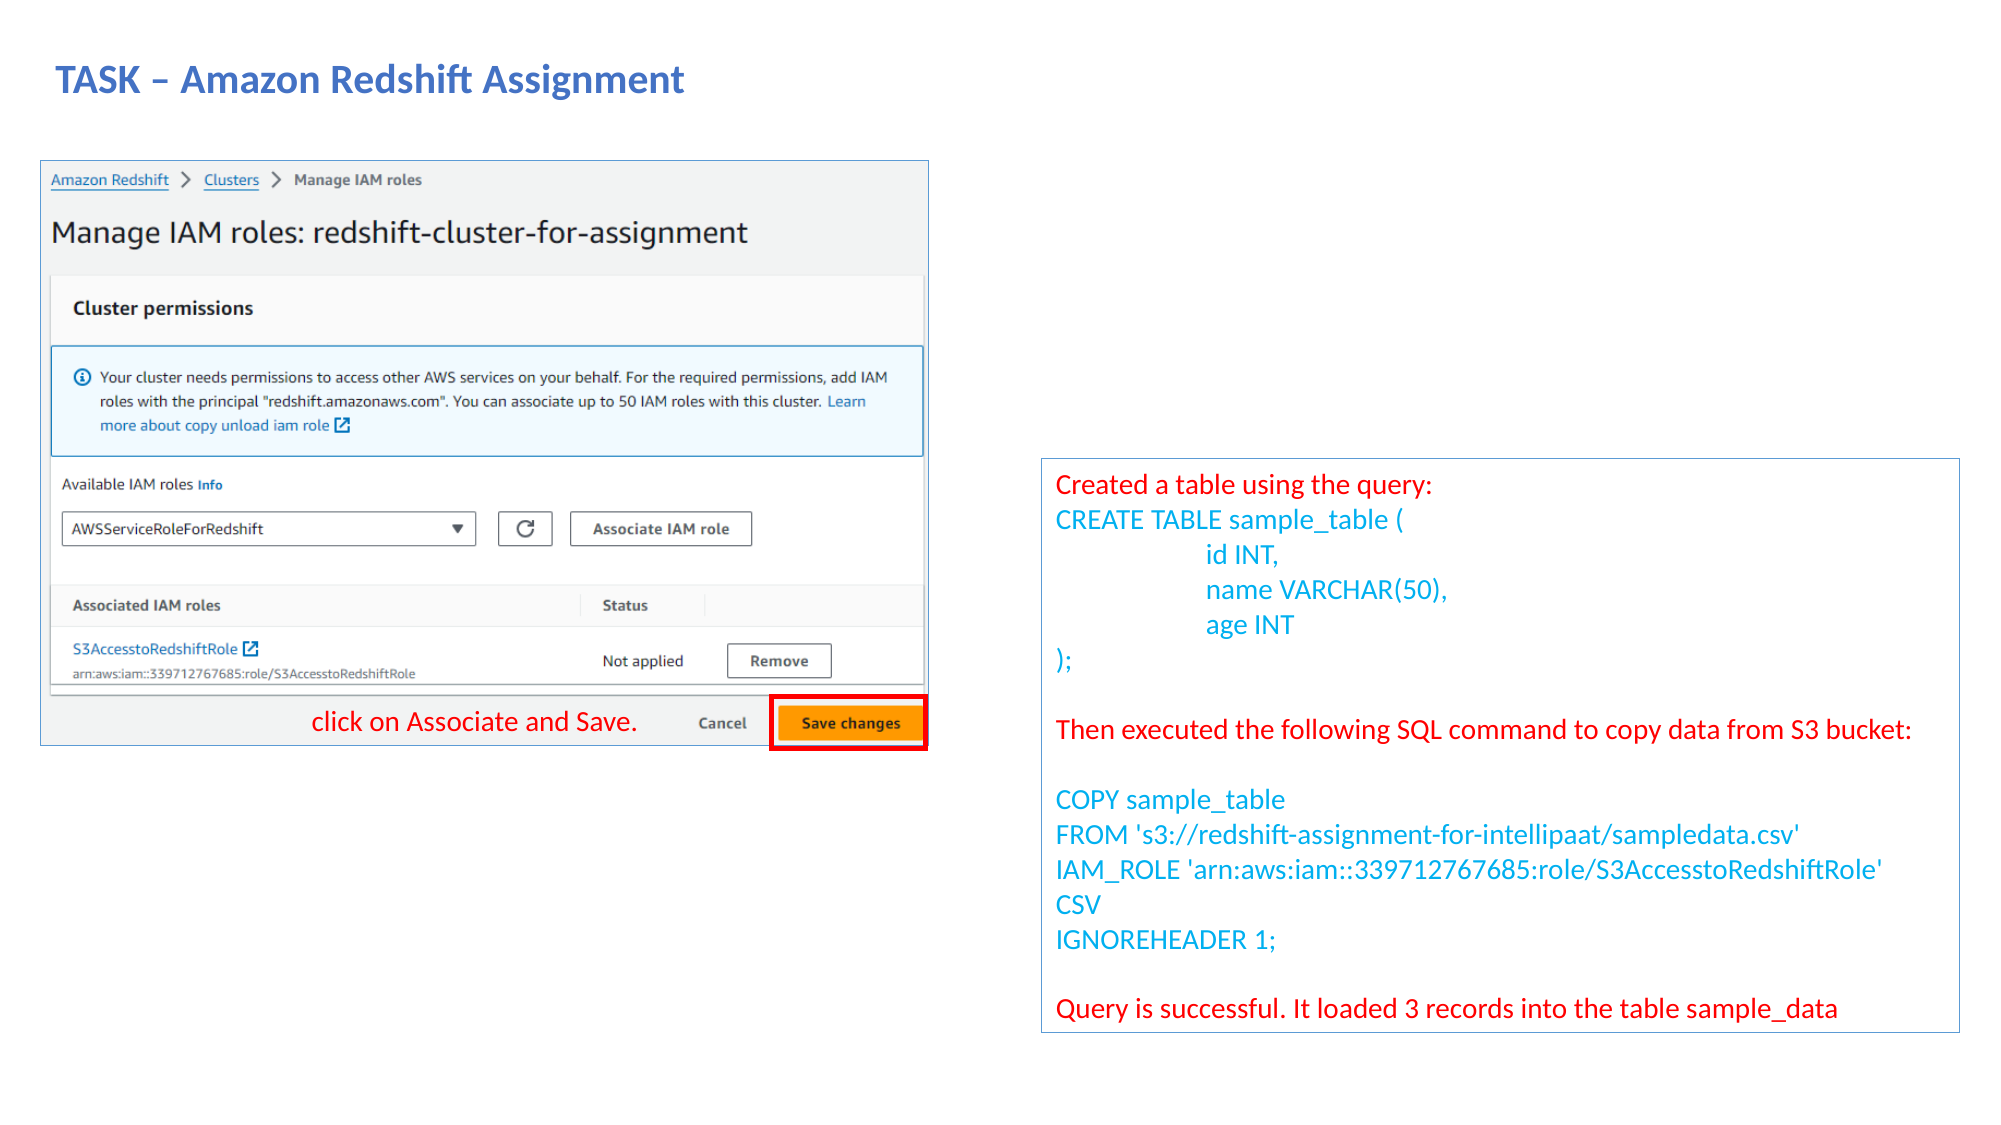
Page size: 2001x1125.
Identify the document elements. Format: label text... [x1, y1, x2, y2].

text_box TASK – Amazon Redshift Assignment [40, 44, 722, 110]
picture [40, 160, 929, 746]
text_box Created a table using the query: CREATE TABLE sample_table ( id INT, name VARCHAR(50), age INT ); Then executed the following SQL command to copy data from S3 bucket: COPY sample_table FROM 's3://redshift-assignment-for-intellipaat/sampledata.csv' IAM_ROLE 'arn:aws:iam::339712767685:role/S3AccesstoRedshiftRole' CSV IGNOREHEADER 1; Query is successful. It loaded 3 records into the table sample_data [1041, 458, 1960, 1033]
